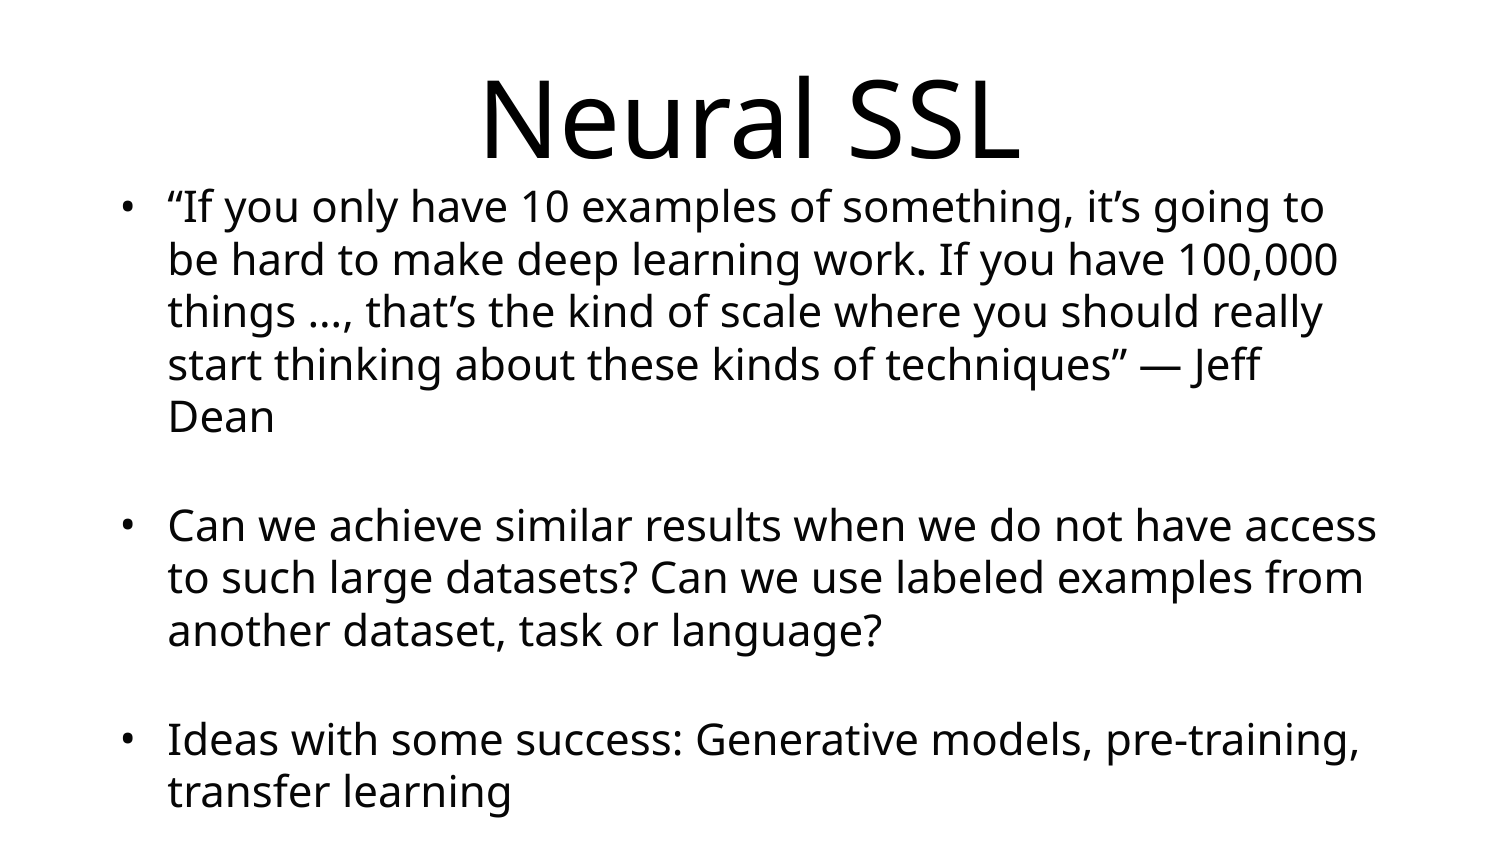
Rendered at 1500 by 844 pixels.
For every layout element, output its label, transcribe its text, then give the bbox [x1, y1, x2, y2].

list “If you only have 10 examples of something, it’s going to be hard to make deep learning work. If you have 100,000 things …, that’s the kind of scale where you should really start thinking about these kinds of techniques” — Jeff Dean Can we achieve similar results when we do not have access to such large datasets? Can we use labeled examples from another dataset, task or language? Ideas with some success: Generative models, pre-training, transfer learning [109, 174, 1391, 718]
title Neural SSL [109, 21, 1391, 174]
